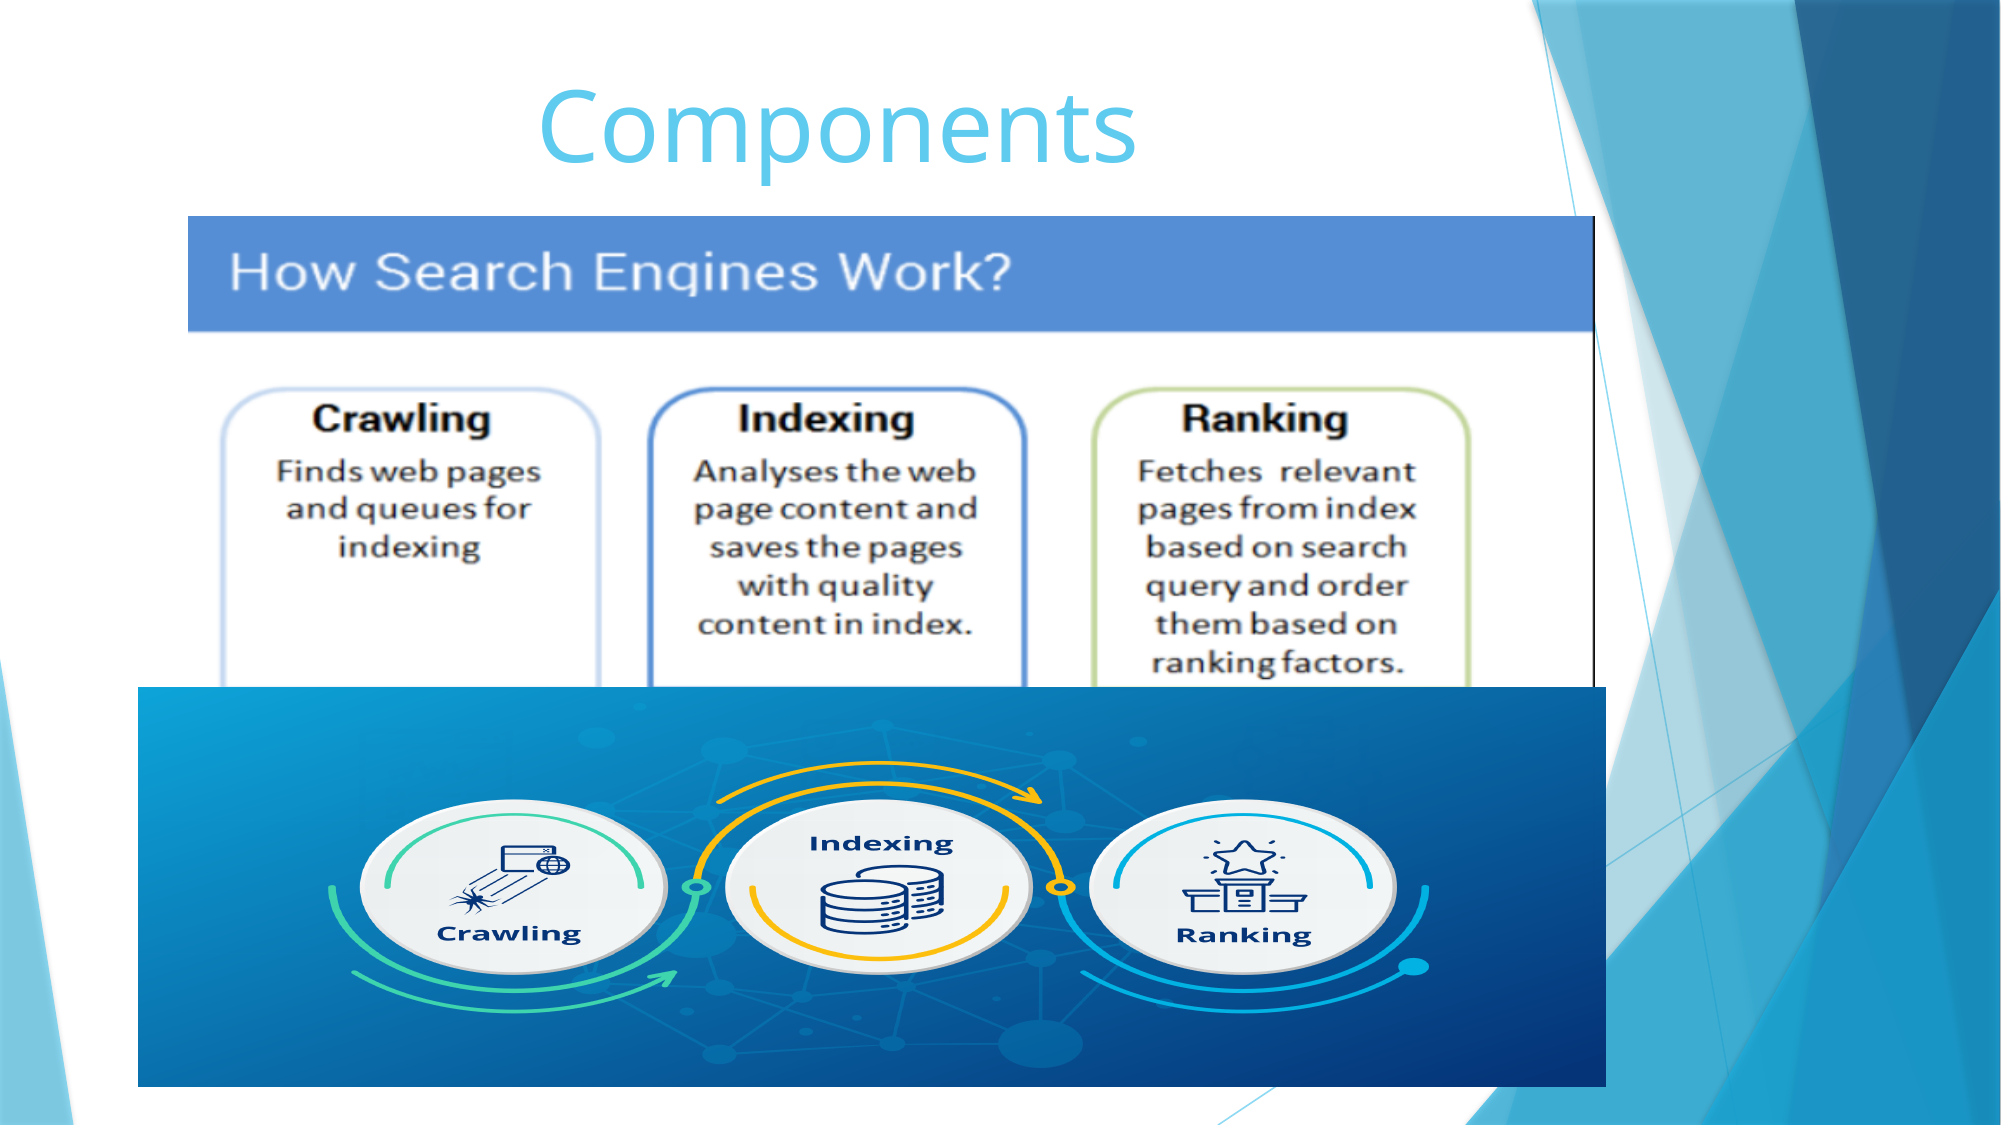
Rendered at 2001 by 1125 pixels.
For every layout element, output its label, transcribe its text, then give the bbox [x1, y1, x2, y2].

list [188, 215, 1595, 686]
picture [137, 686, 1607, 1087]
title Components [146, 55, 1557, 272]
